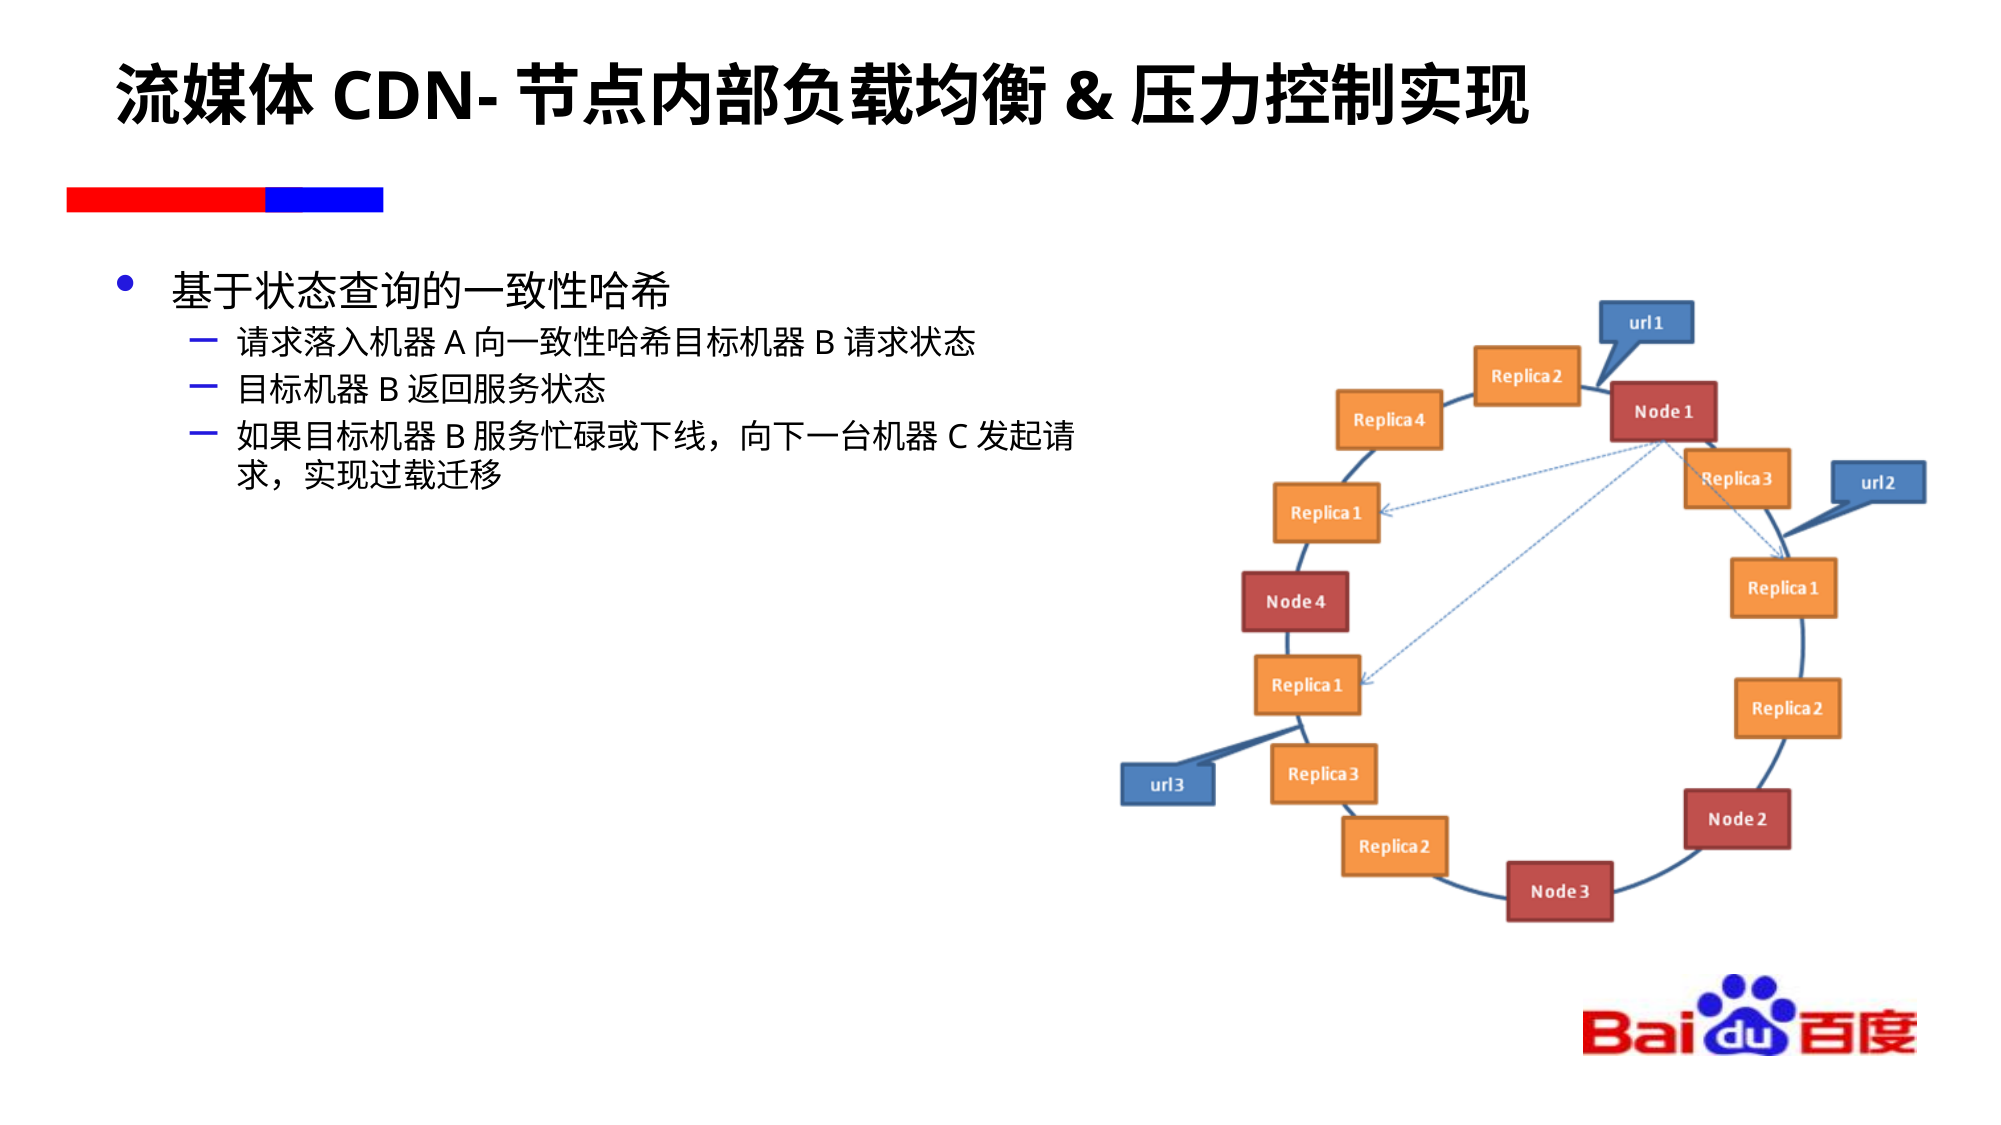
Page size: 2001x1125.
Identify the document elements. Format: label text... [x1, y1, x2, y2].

list 基于状态查询的一致性哈希 请求落入机器A向一致性哈希目标机器B请求状态 目标机器B返回服务状态 如果目标机器B服务忙碌或下线，向下一台机器C发起请求，实现过载迁移 [99, 257, 1142, 1001]
picture [1583, 974, 1917, 1056]
title 流媒体CDN-节点内部负载均衡&压力控制实现 [99, 45, 1900, 233]
picture [1055, 299, 2000, 939]
